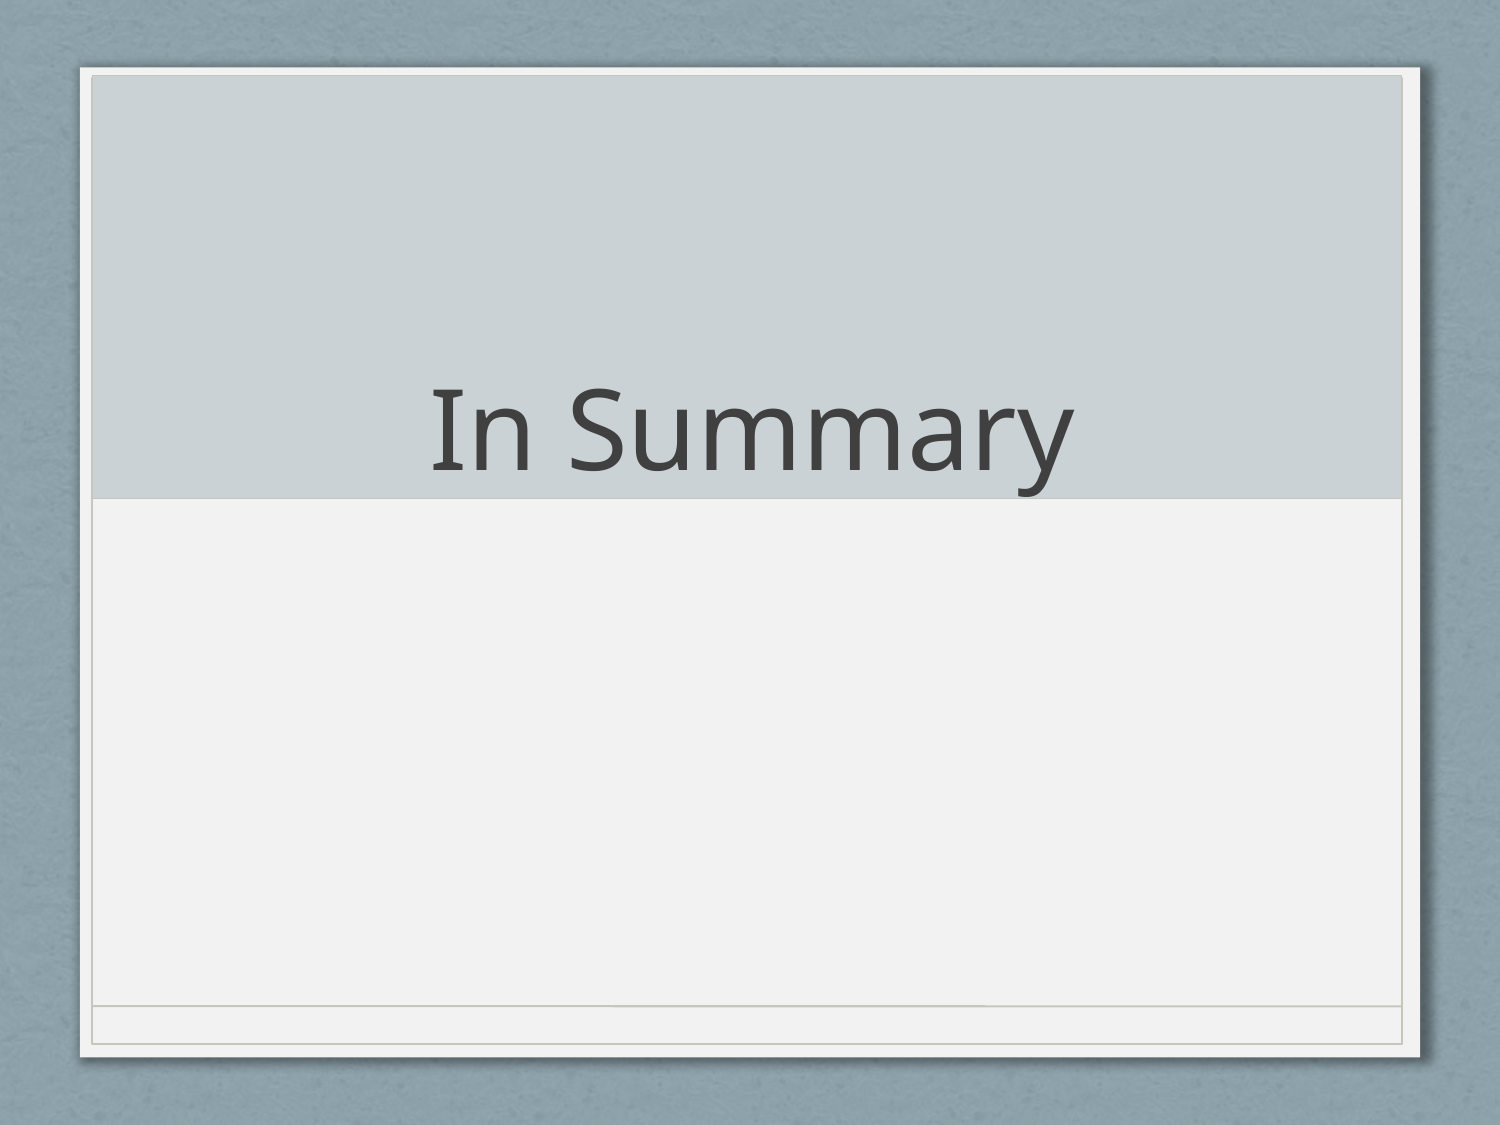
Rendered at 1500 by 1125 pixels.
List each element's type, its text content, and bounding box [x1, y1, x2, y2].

title In Summary [150, 184, 1355, 500]
